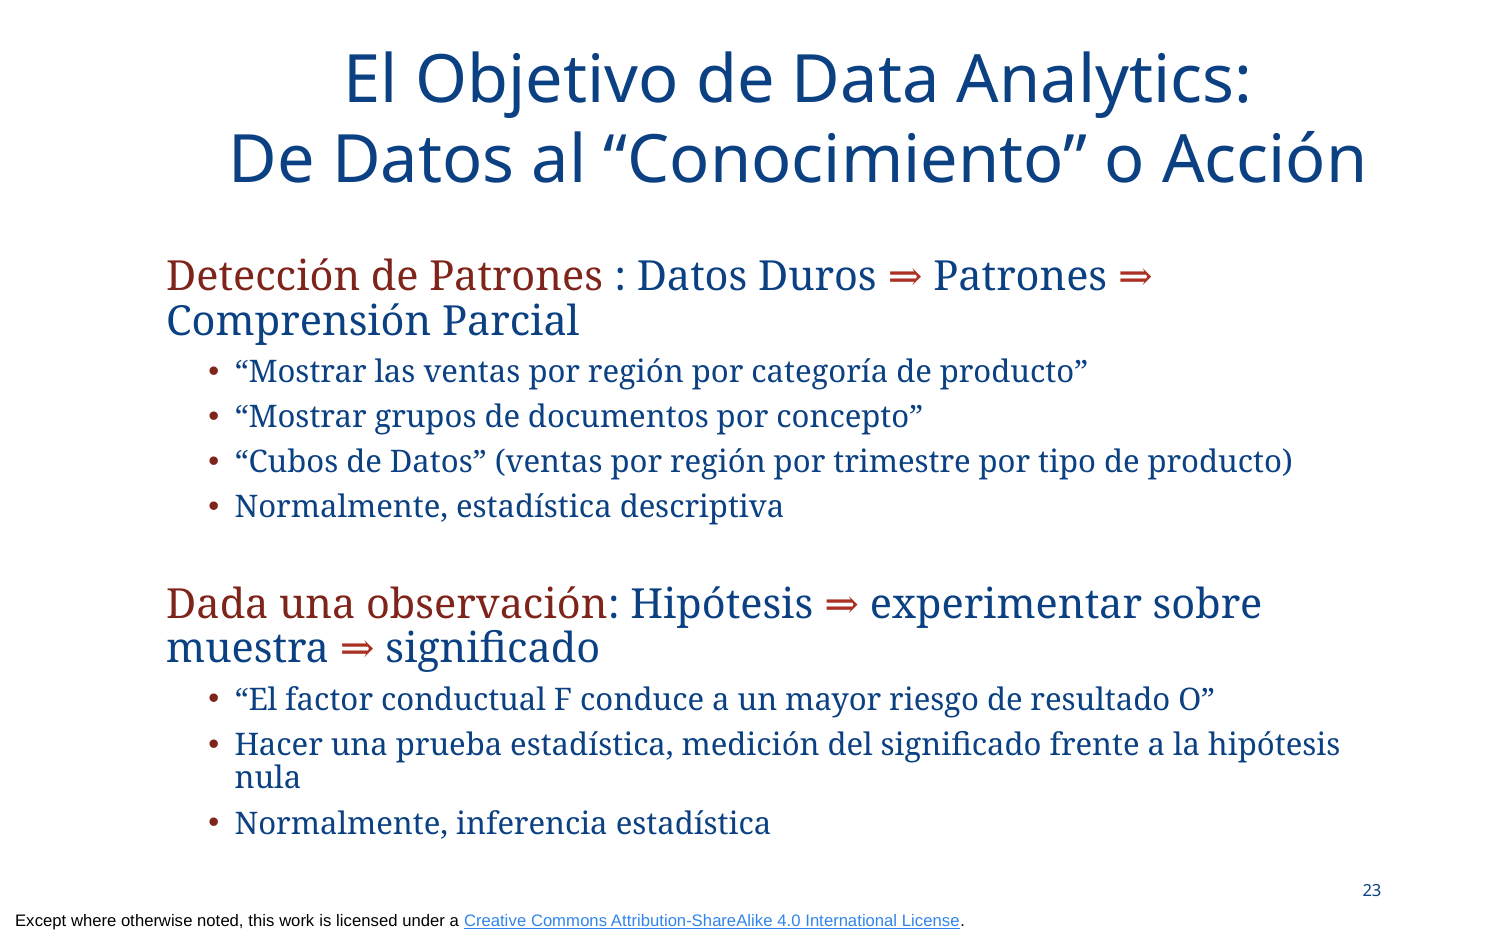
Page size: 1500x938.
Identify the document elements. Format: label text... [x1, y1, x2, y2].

list Detección de Patrones : Datos Duros ⇒ Patrones ⇒ Comprensión Parcial “Mostrar las ventas por región por categoría de producto” “Mostrar grupos de documentos por concepto” “Cubos de Datos” (ventas por región por trimestre por tipo de producto) Normalmente, estadística descriptiva Dada una observación: Hipótesis ⇒ experimentar sobre muestra ⇒ significado “El factor conductual F conduce a un mayor riesgo de resultado O” Hacer una prueba estadística, medición del significado frente a la hipótesis nula Normalmente, inferencia estadística [151, 239, 1408, 857]
title El Objetivo de Data Analytics: De Datos al “Conocimiento” o Acción [182, 26, 1416, 205]
slide_number 23 [1347, 866, 1416, 917]
